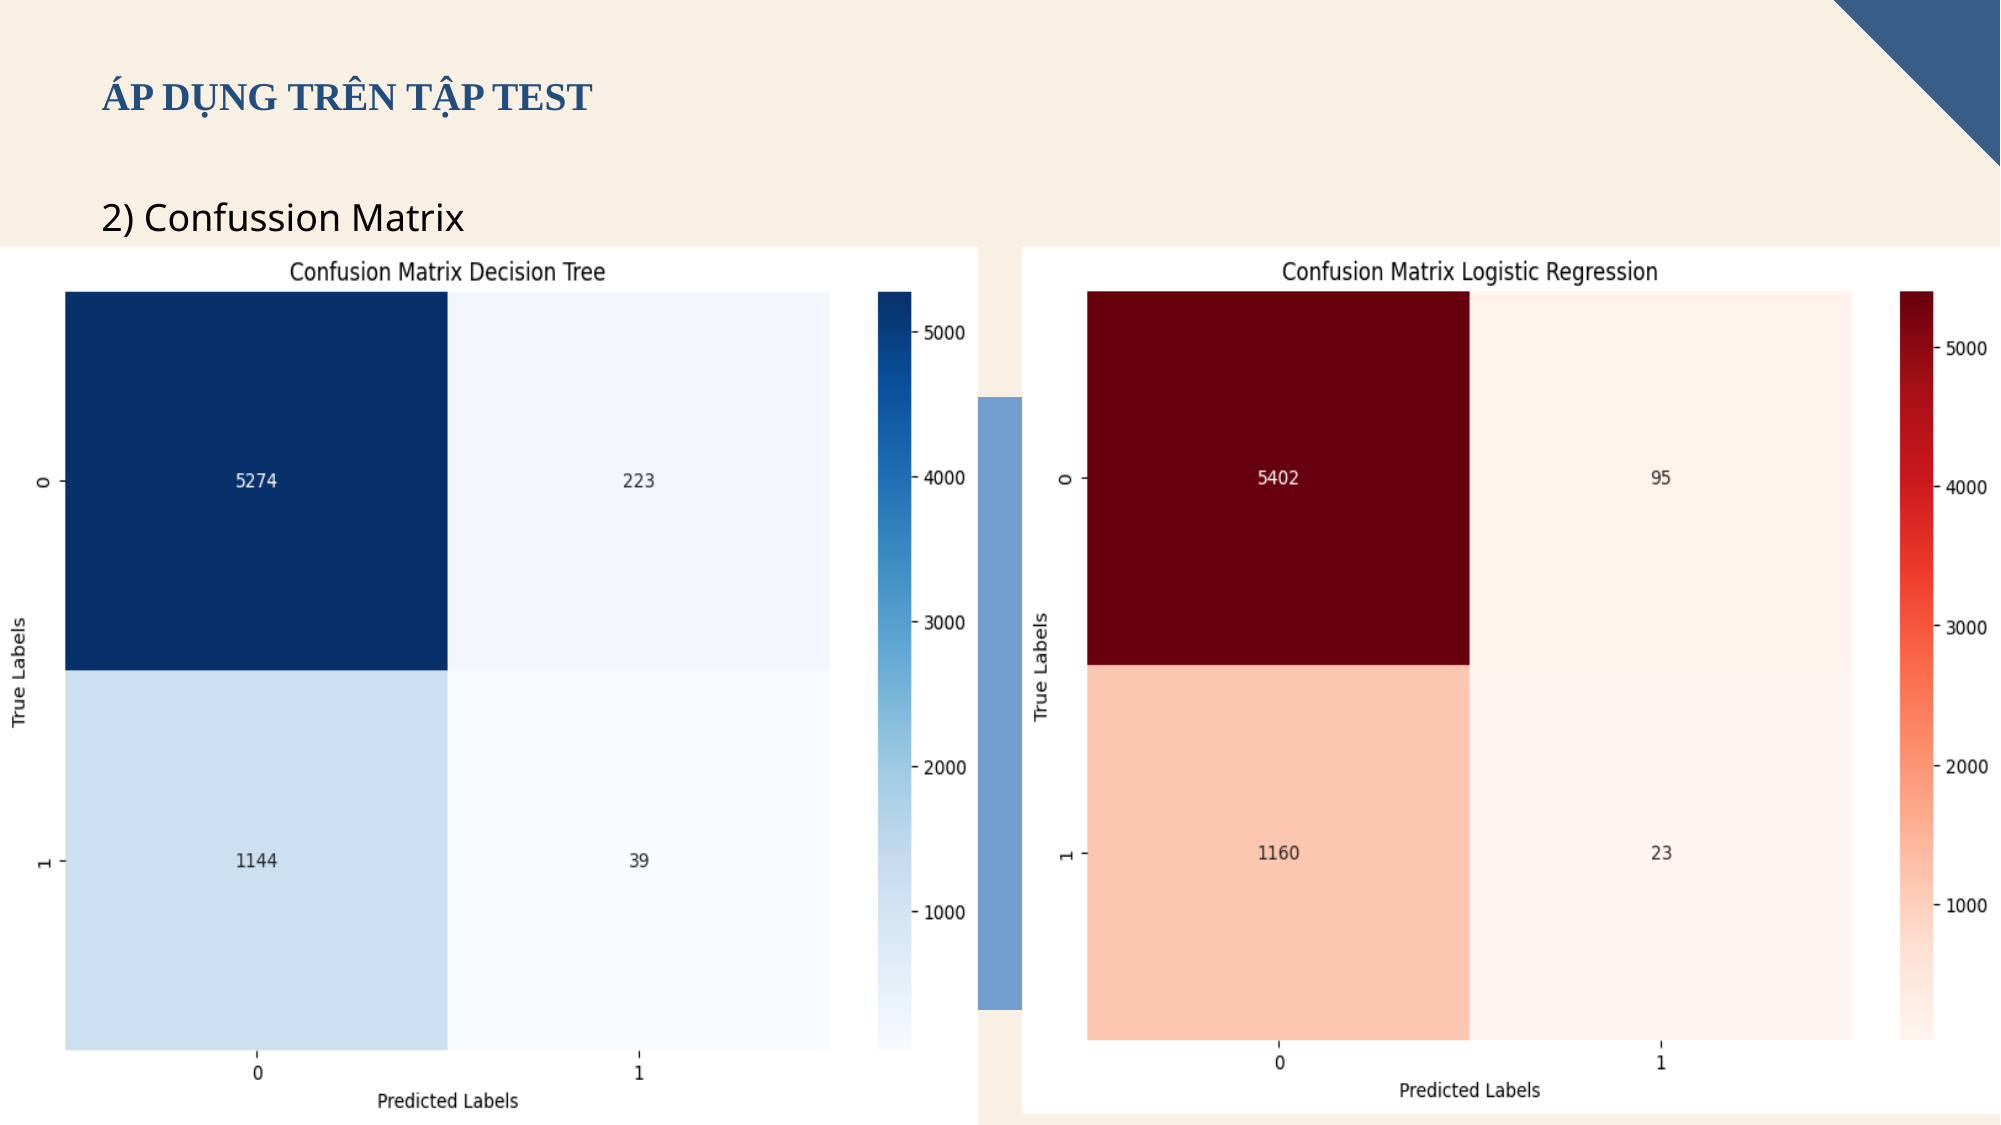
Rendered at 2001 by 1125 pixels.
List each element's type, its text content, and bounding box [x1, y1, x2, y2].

picture [1022, 247, 2000, 1114]
picture [0, 247, 978, 1125]
title Áp dụng trên tập test [86, 68, 1837, 217]
text_box 2) Confussion Matrix [86, 186, 668, 247]
